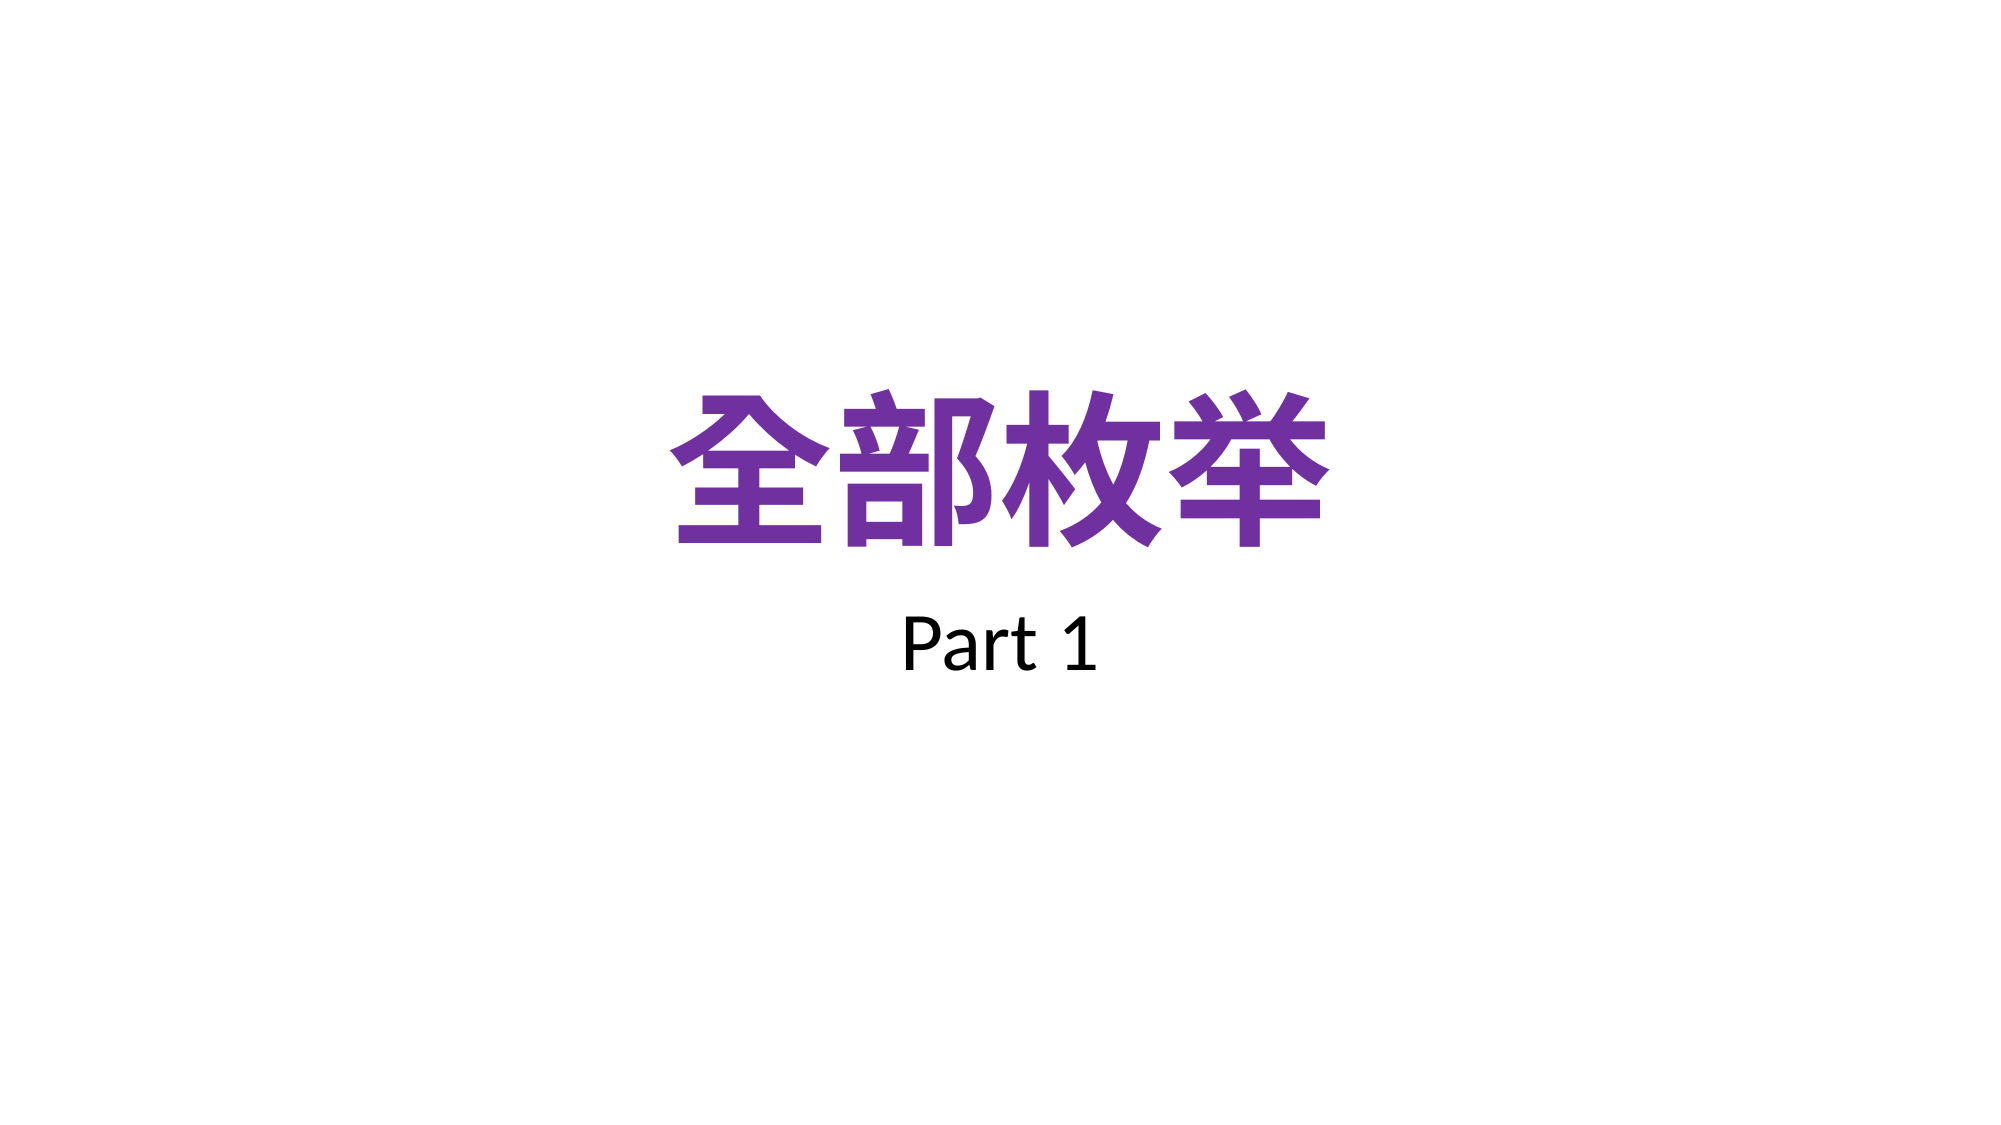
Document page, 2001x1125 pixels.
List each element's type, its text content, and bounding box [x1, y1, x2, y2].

subtitle Part 1 [249, 590, 1750, 863]
title 全部枚举 [249, 184, 1750, 576]
